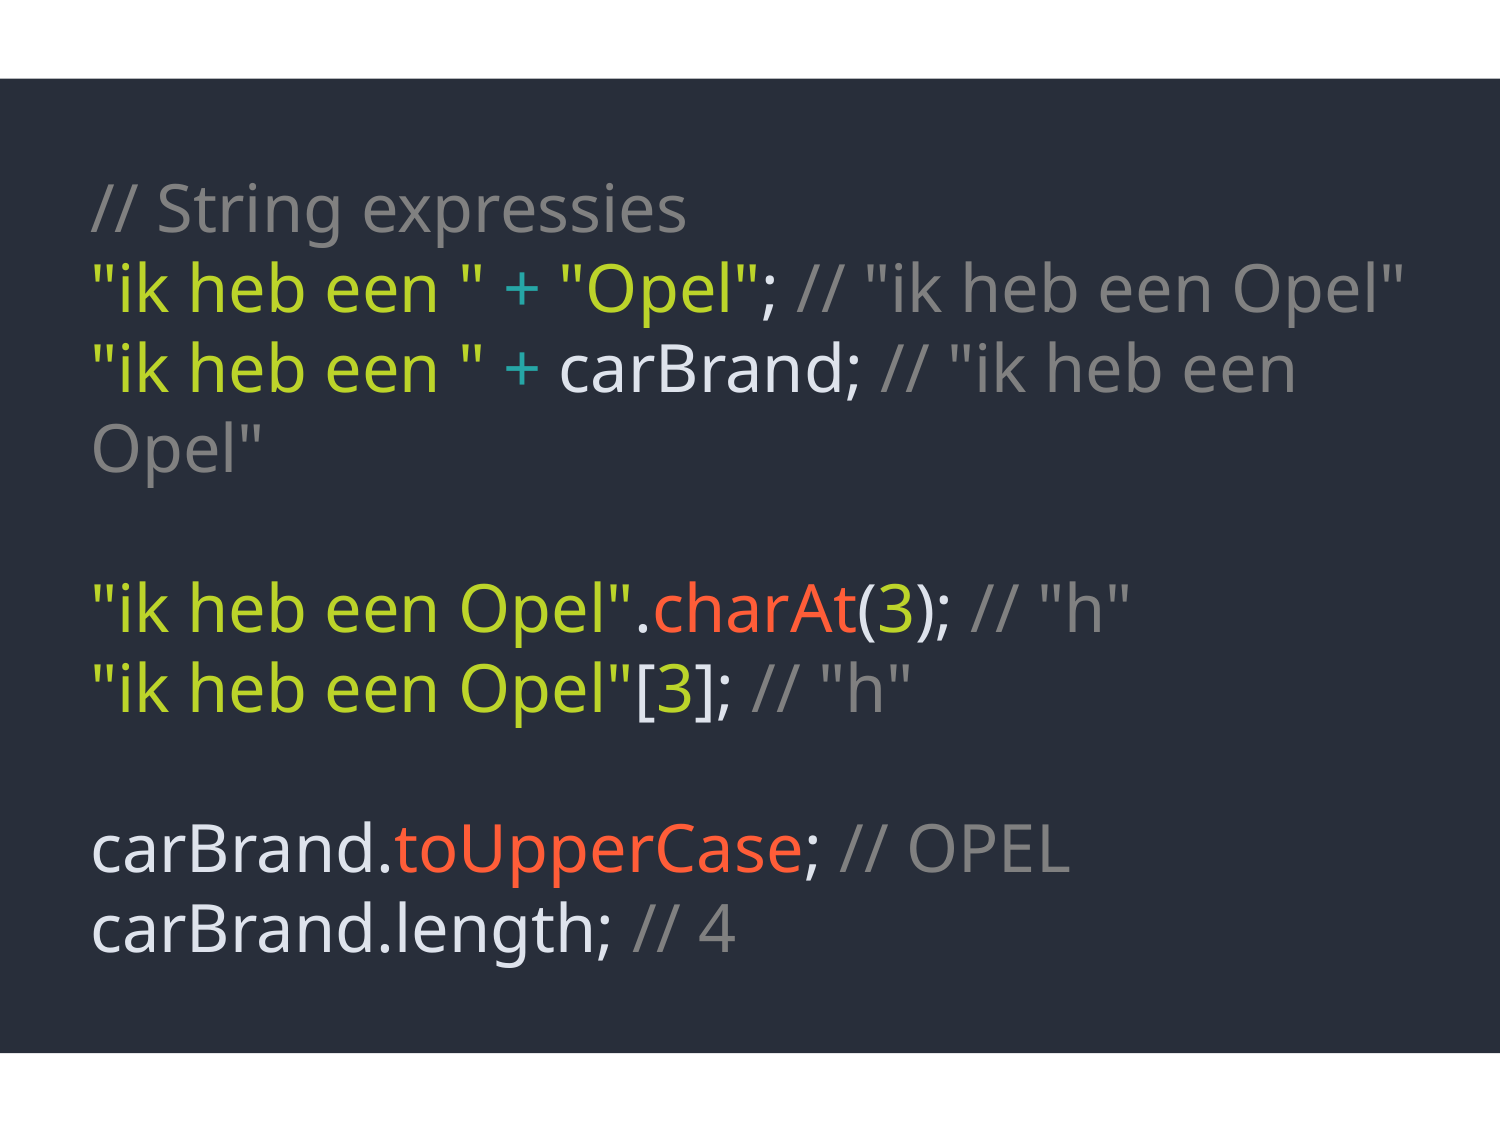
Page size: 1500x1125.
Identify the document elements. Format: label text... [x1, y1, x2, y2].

text_box // String expressies "ik heb een " + "Opel"; // "ik heb een Opel" "ik heb een " + carBrand; // "ik heb een Opel" "ik heb een Opel".charAt(3); // "h" "ik heb een Opel"[3]; // "h" carBrand.toUpperCase; // OPEL carBrand.length; // 4 [0, 78, 1500, 1054]
